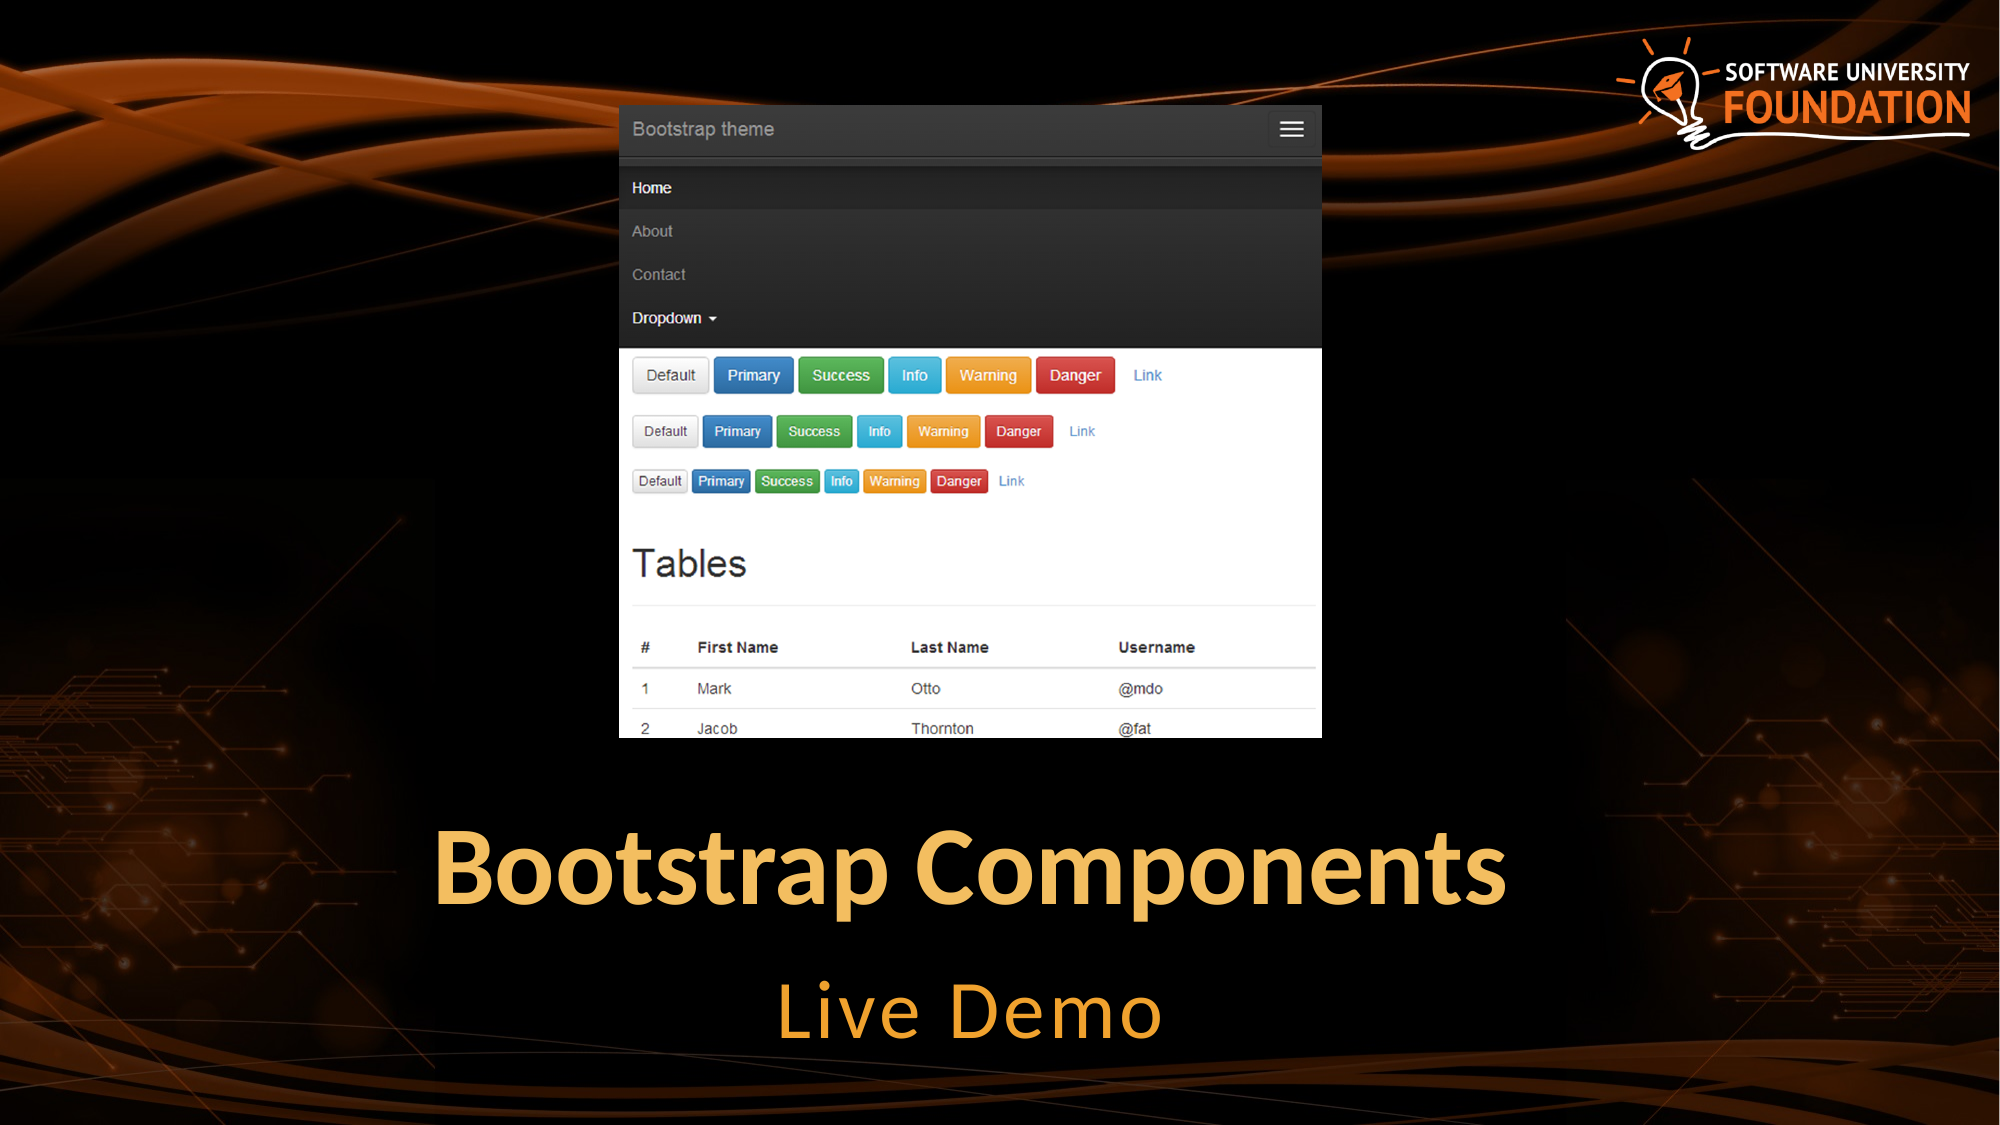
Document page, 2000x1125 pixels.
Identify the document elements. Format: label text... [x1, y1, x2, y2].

title Bootstrap Components [237, 800, 1704, 935]
picture [0, 0, 2000, 1125]
list Live Demo [237, 944, 1704, 1057]
